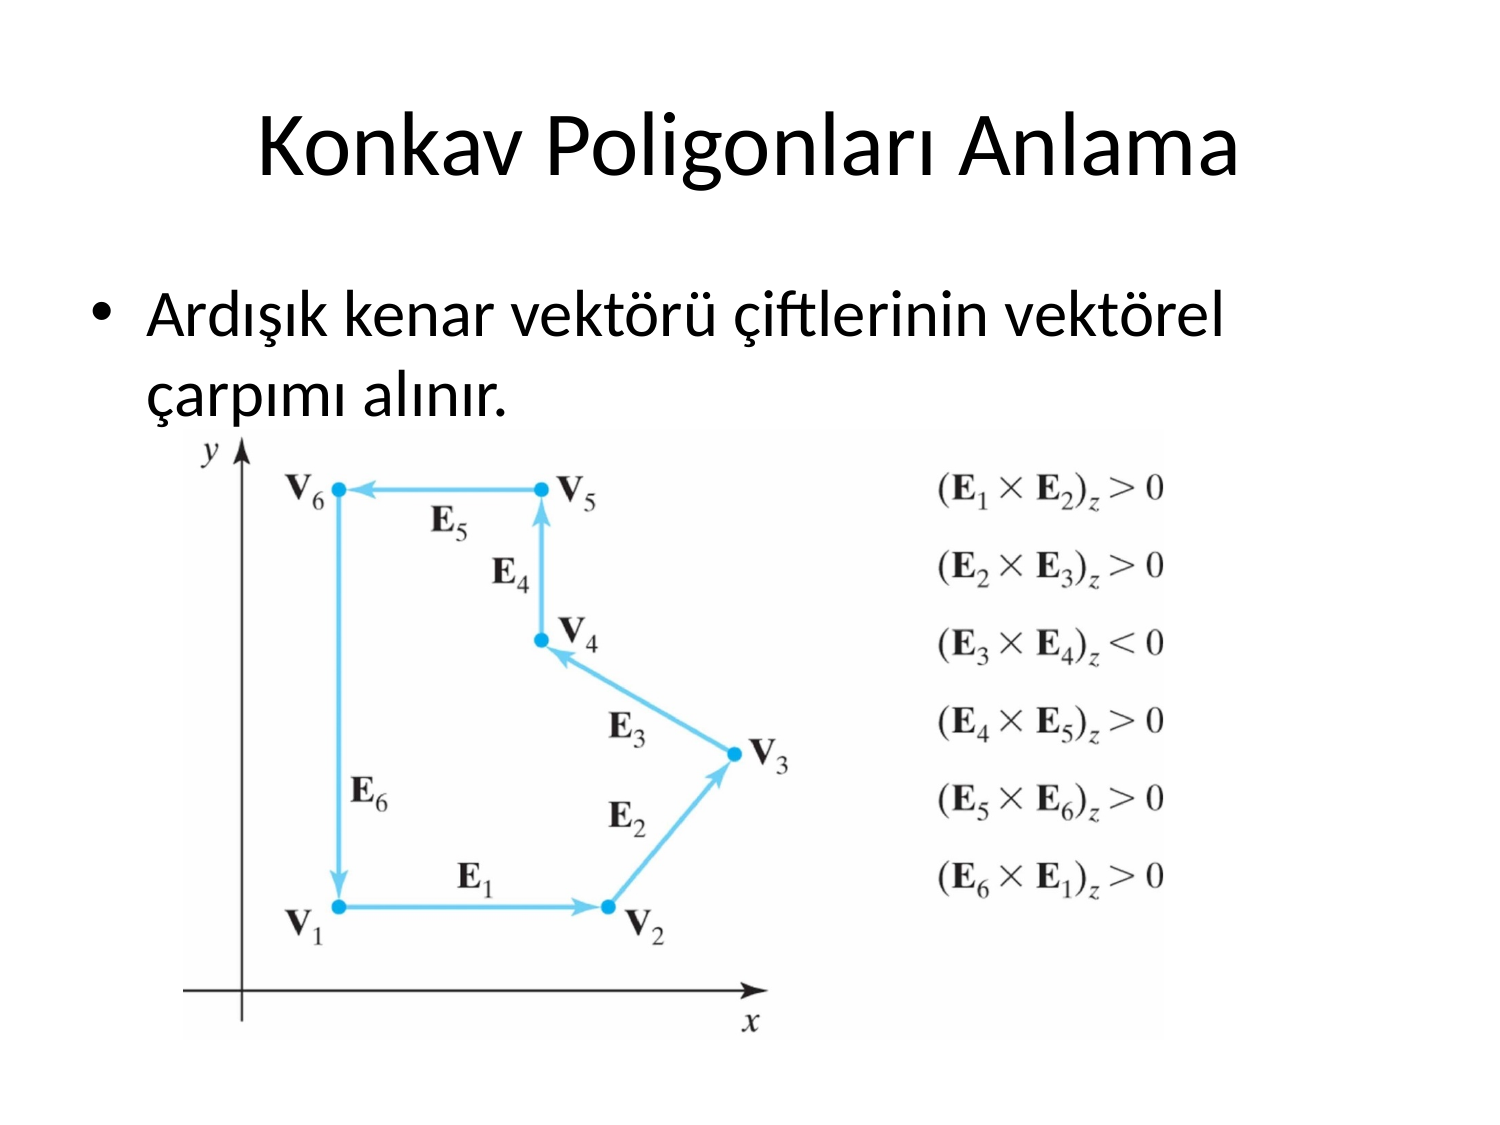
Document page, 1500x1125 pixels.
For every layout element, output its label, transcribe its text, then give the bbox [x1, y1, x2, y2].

title Konkav Poligonları Anlama [75, 45, 1425, 233]
picture [182, 428, 1164, 1043]
list Ardışık kenar vektörü çiftlerinin vektörel çarpımı alınır. [75, 262, 1424, 445]
